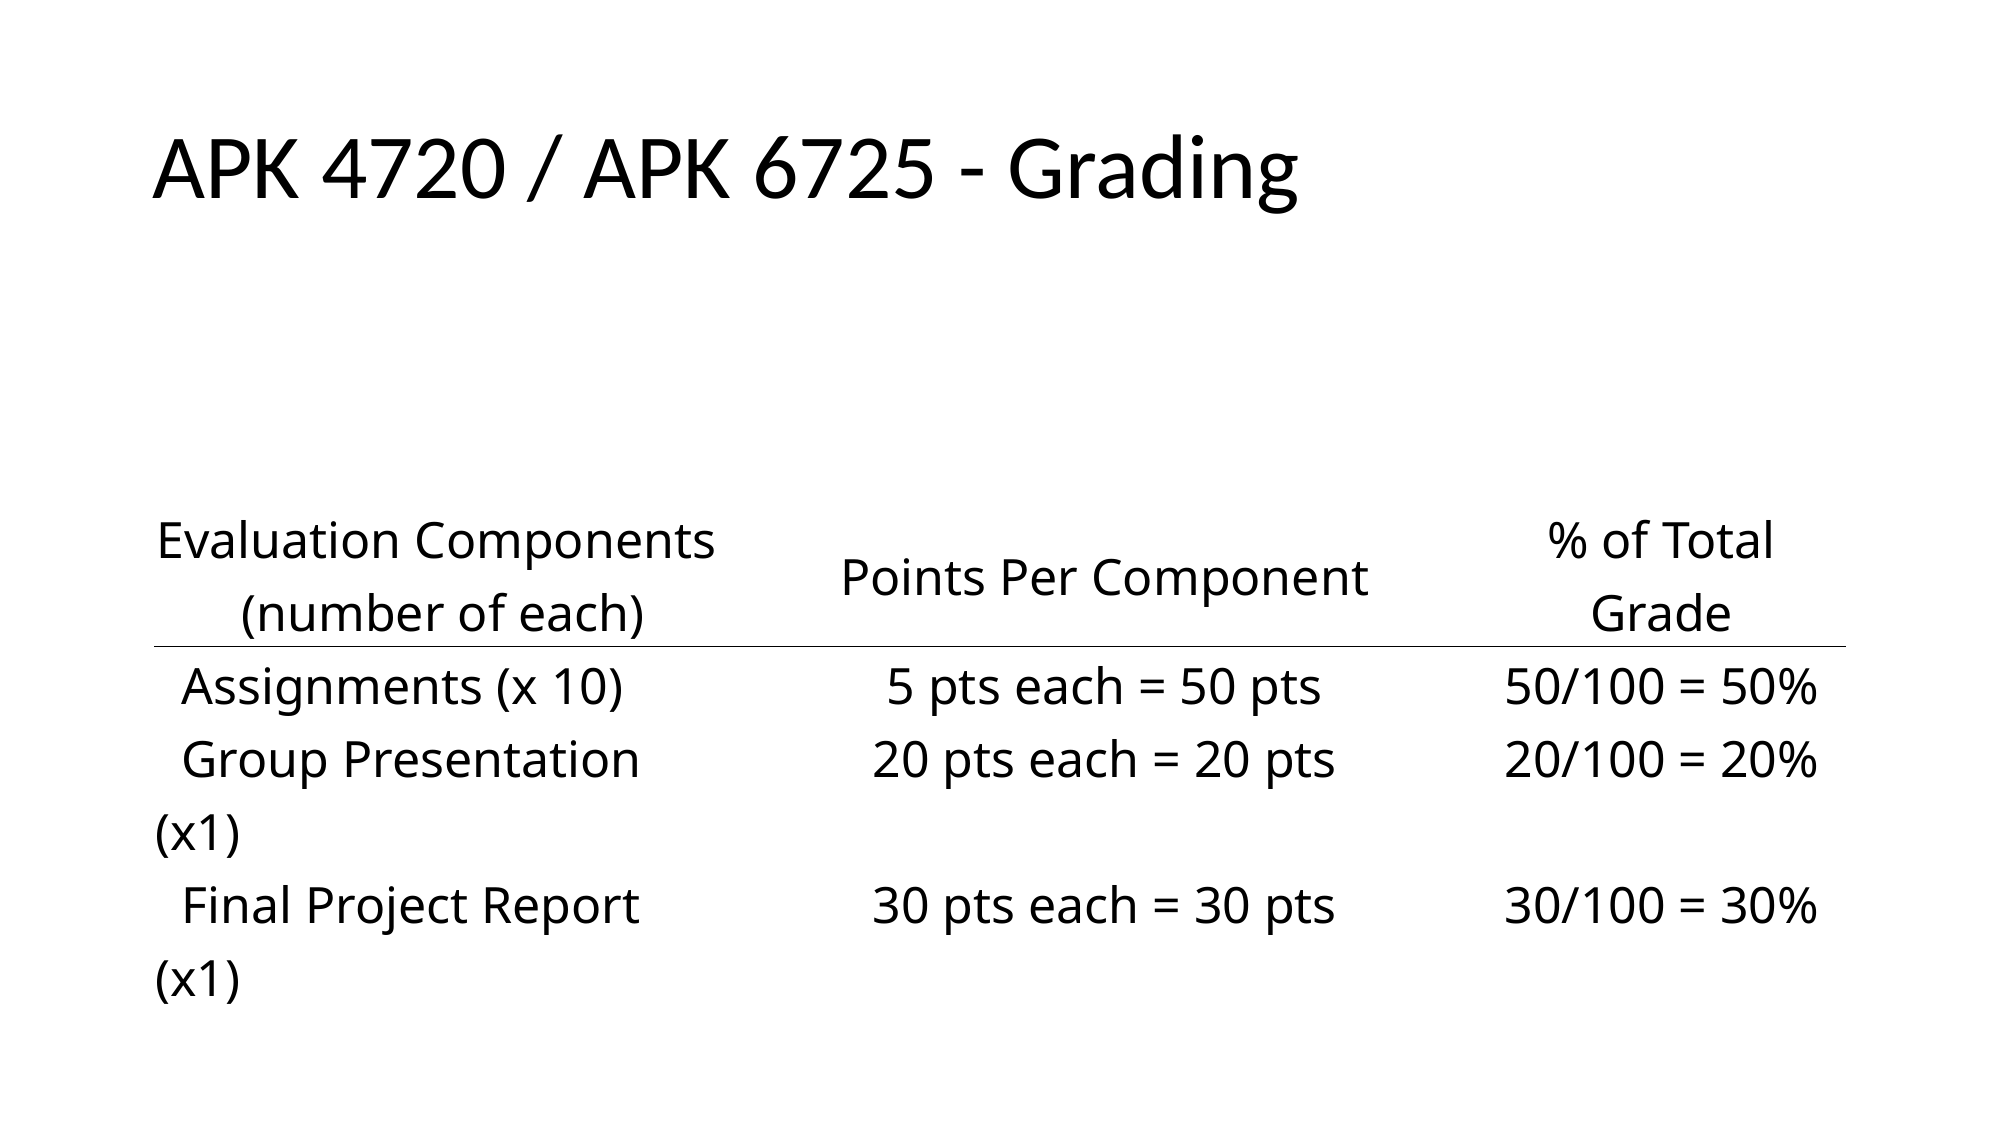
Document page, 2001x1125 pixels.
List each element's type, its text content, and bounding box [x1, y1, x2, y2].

table_cell Assignments (x 10) [156, 647, 730, 719]
table_cell 5 pts each = 50 pts [732, 647, 1478, 719]
table_cell 20/100 = 20% [1479, 721, 1844, 865]
table_header Points Per Component [732, 501, 1478, 646]
table_cell 30 pts each = 30 pts [732, 867, 1478, 1011]
table_cell Final Project Report (x1) [156, 867, 730, 1011]
table_cell 50/100 = 50% [1479, 647, 1844, 719]
table_header Evaluation Components (number of each) [156, 501, 730, 646]
table_cell 20 pts each = 20 pts [732, 721, 1478, 865]
table_header % of Total Grade [1479, 501, 1844, 646]
table_cell 30/100 = 30% [1479, 867, 1844, 1011]
title APK 4720 / APK 6725 - Grading [137, 59, 1863, 278]
table_cell Group Presentation (x1) [156, 721, 730, 865]
